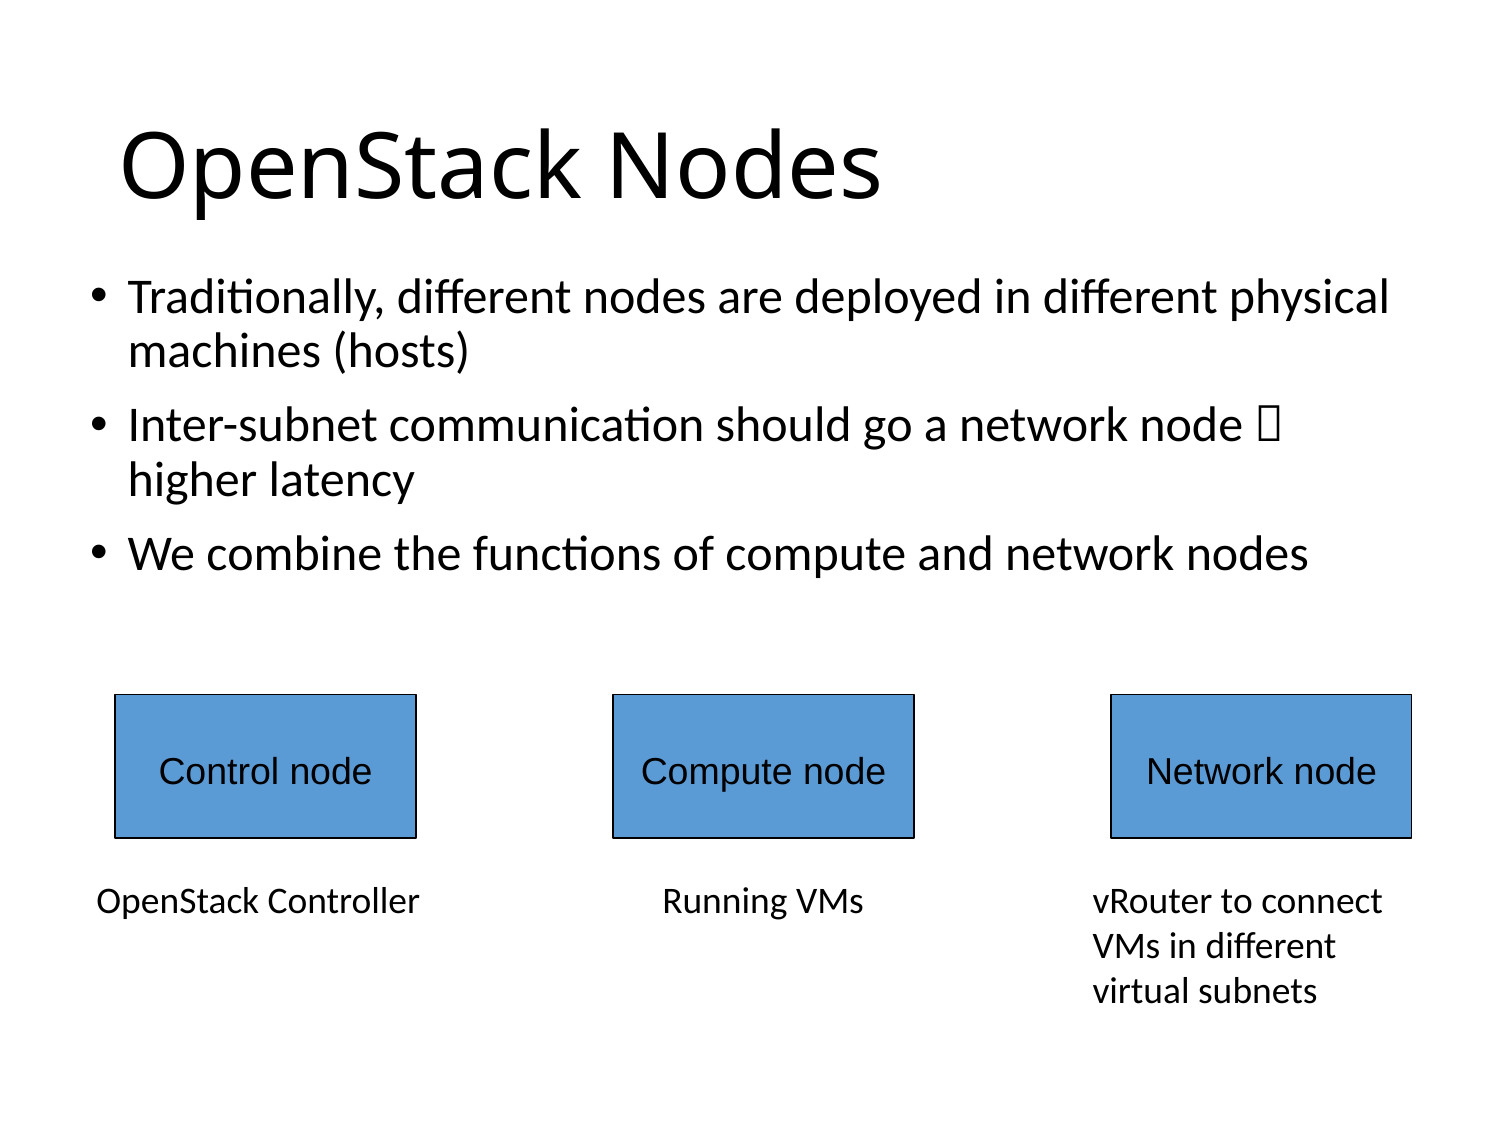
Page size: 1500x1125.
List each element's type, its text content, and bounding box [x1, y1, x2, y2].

text_box OpenStack Controller [81, 868, 450, 929]
title OpenStack Nodes [103, 59, 1397, 262]
text_box Network node [1111, 694, 1412, 838]
text_box Control node [115, 694, 416, 838]
text_box Compute node [613, 694, 914, 838]
text_box vRouter to connect VMs in different virtual subnets [1077, 868, 1404, 1019]
text_box Running VMs [647, 868, 880, 929]
list Traditionally, different nodes are deployed in different physical machines (hosts) Inter-subnet communication should go a network node  higher latency We combine the functions of compute and network nodes [75, 262, 1425, 649]
